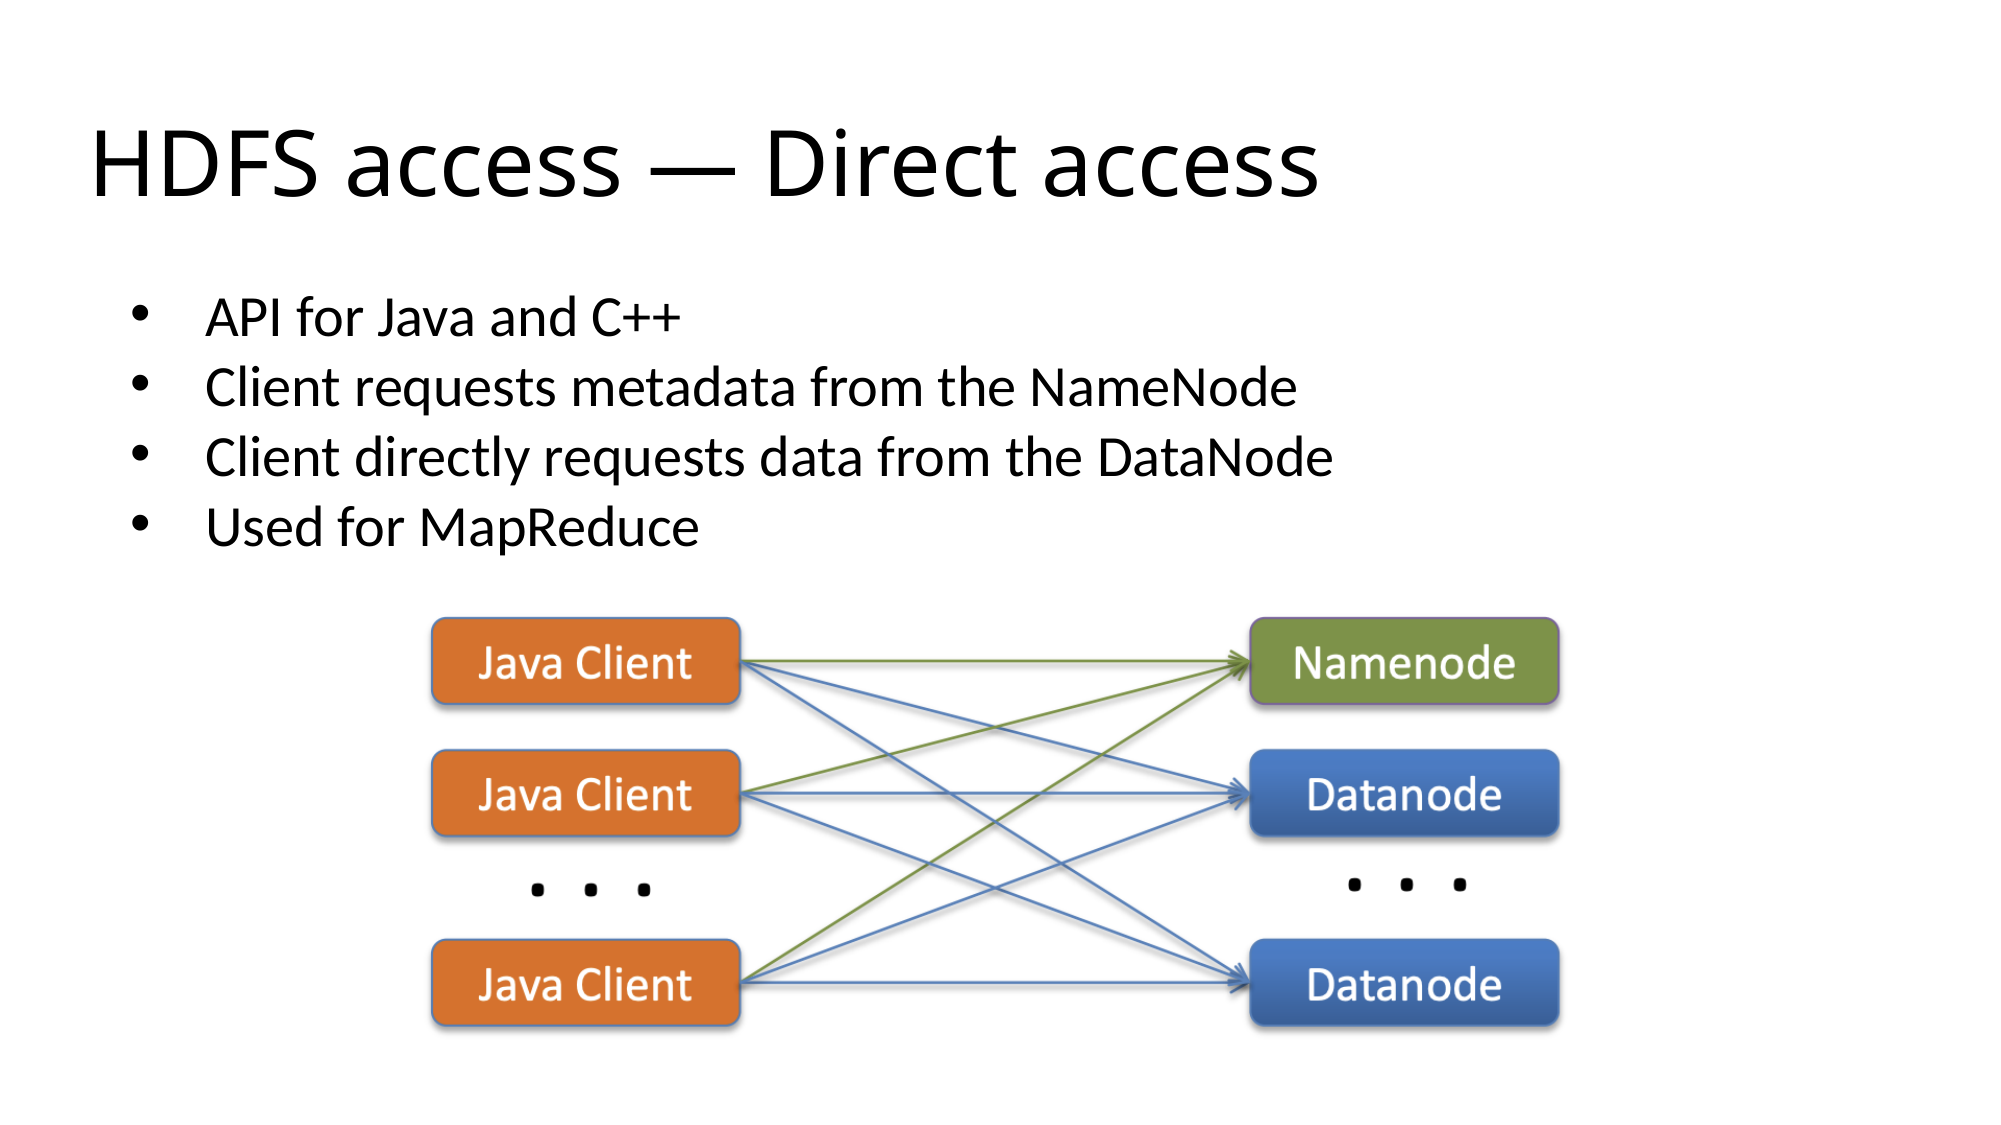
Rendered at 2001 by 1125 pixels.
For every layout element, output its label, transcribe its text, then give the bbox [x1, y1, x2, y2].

title HDFS access — Direct access [68, 97, 1932, 223]
picture [405, 591, 1595, 1057]
text_box API for Java and C++ Client requests metadata from the NameNode Client directly requests data from the DataNode Used for MapReduce [115, 270, 1763, 566]
